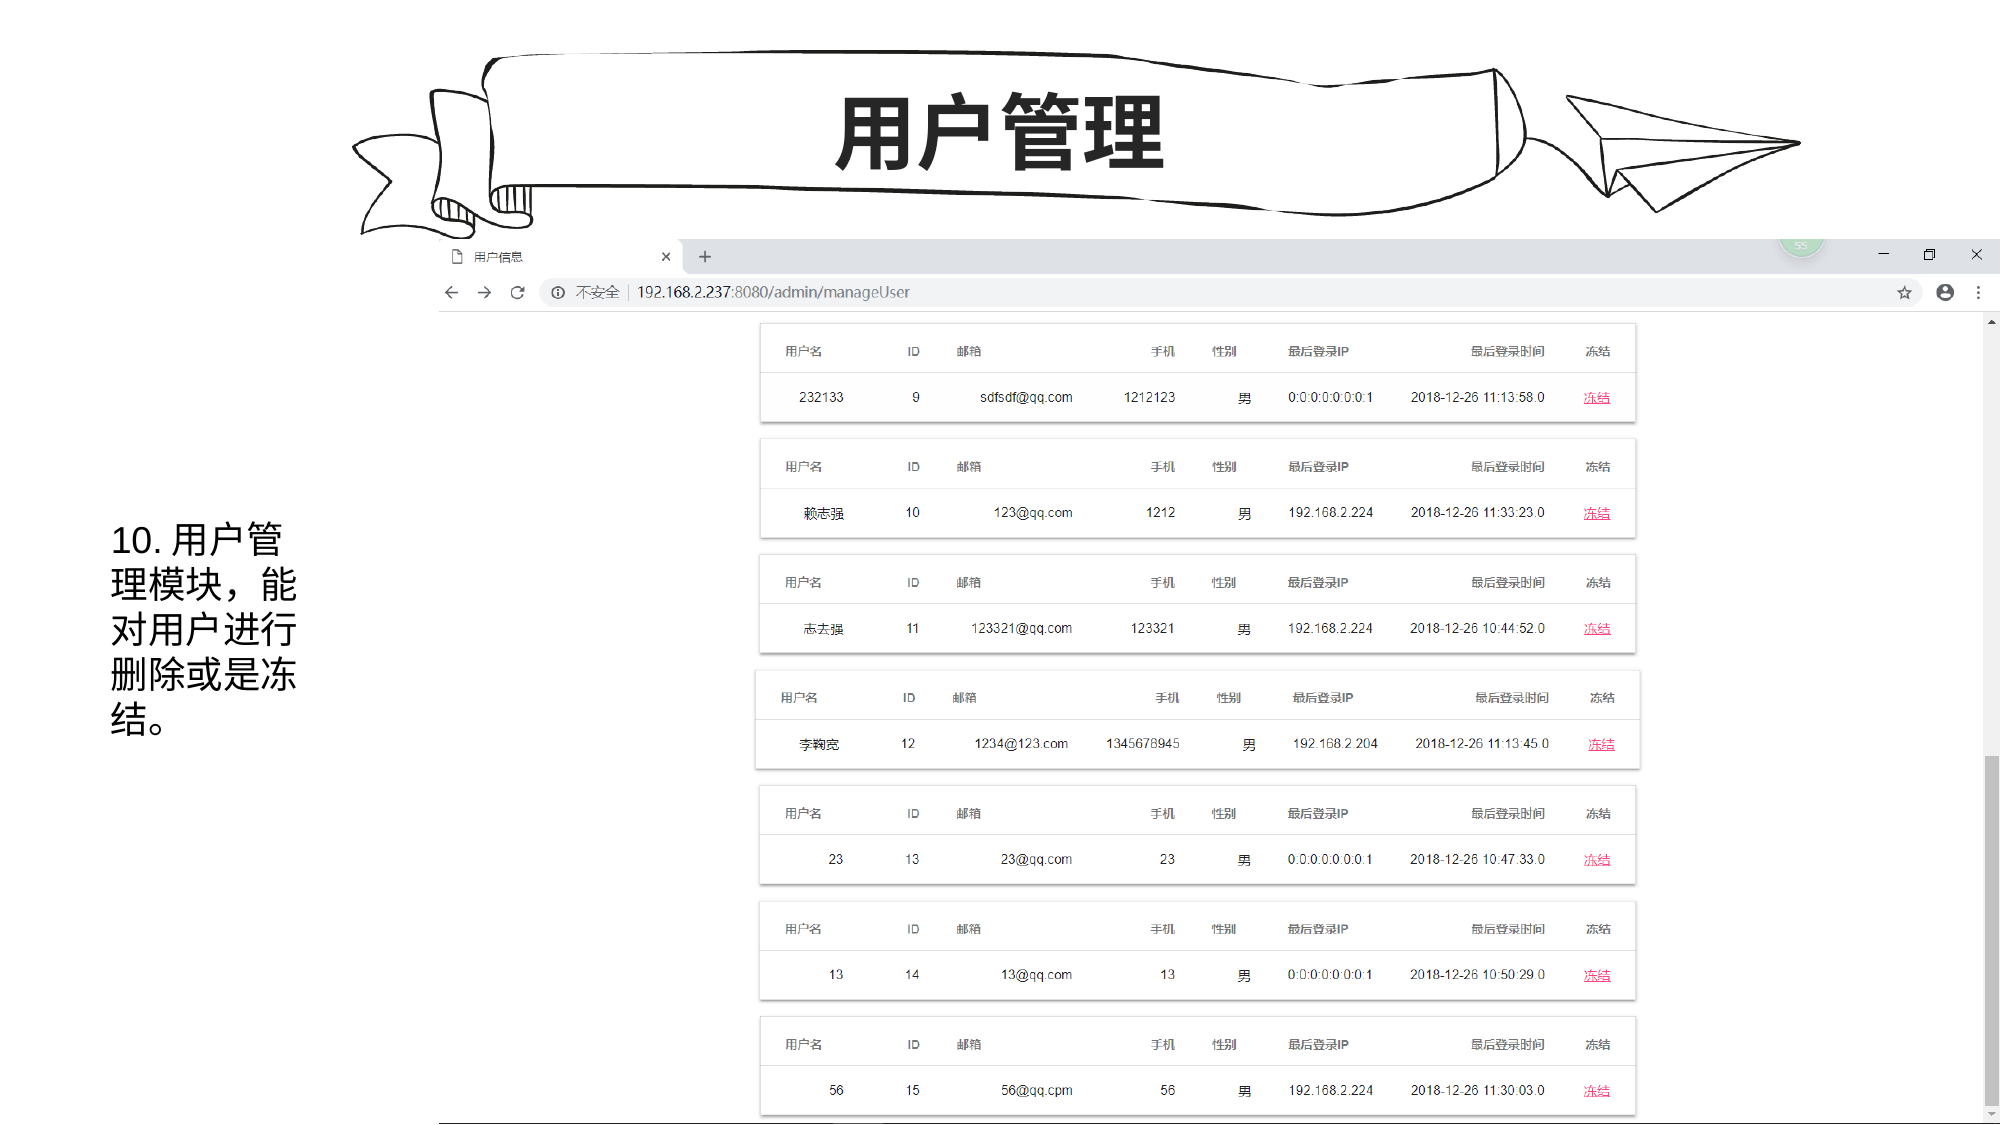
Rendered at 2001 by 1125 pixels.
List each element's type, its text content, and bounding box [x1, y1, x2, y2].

picture [352, 50, 2000, 1124]
text_box 10.用户管理模块，能对用户进行删除或是冻结。 [96, 508, 328, 748]
